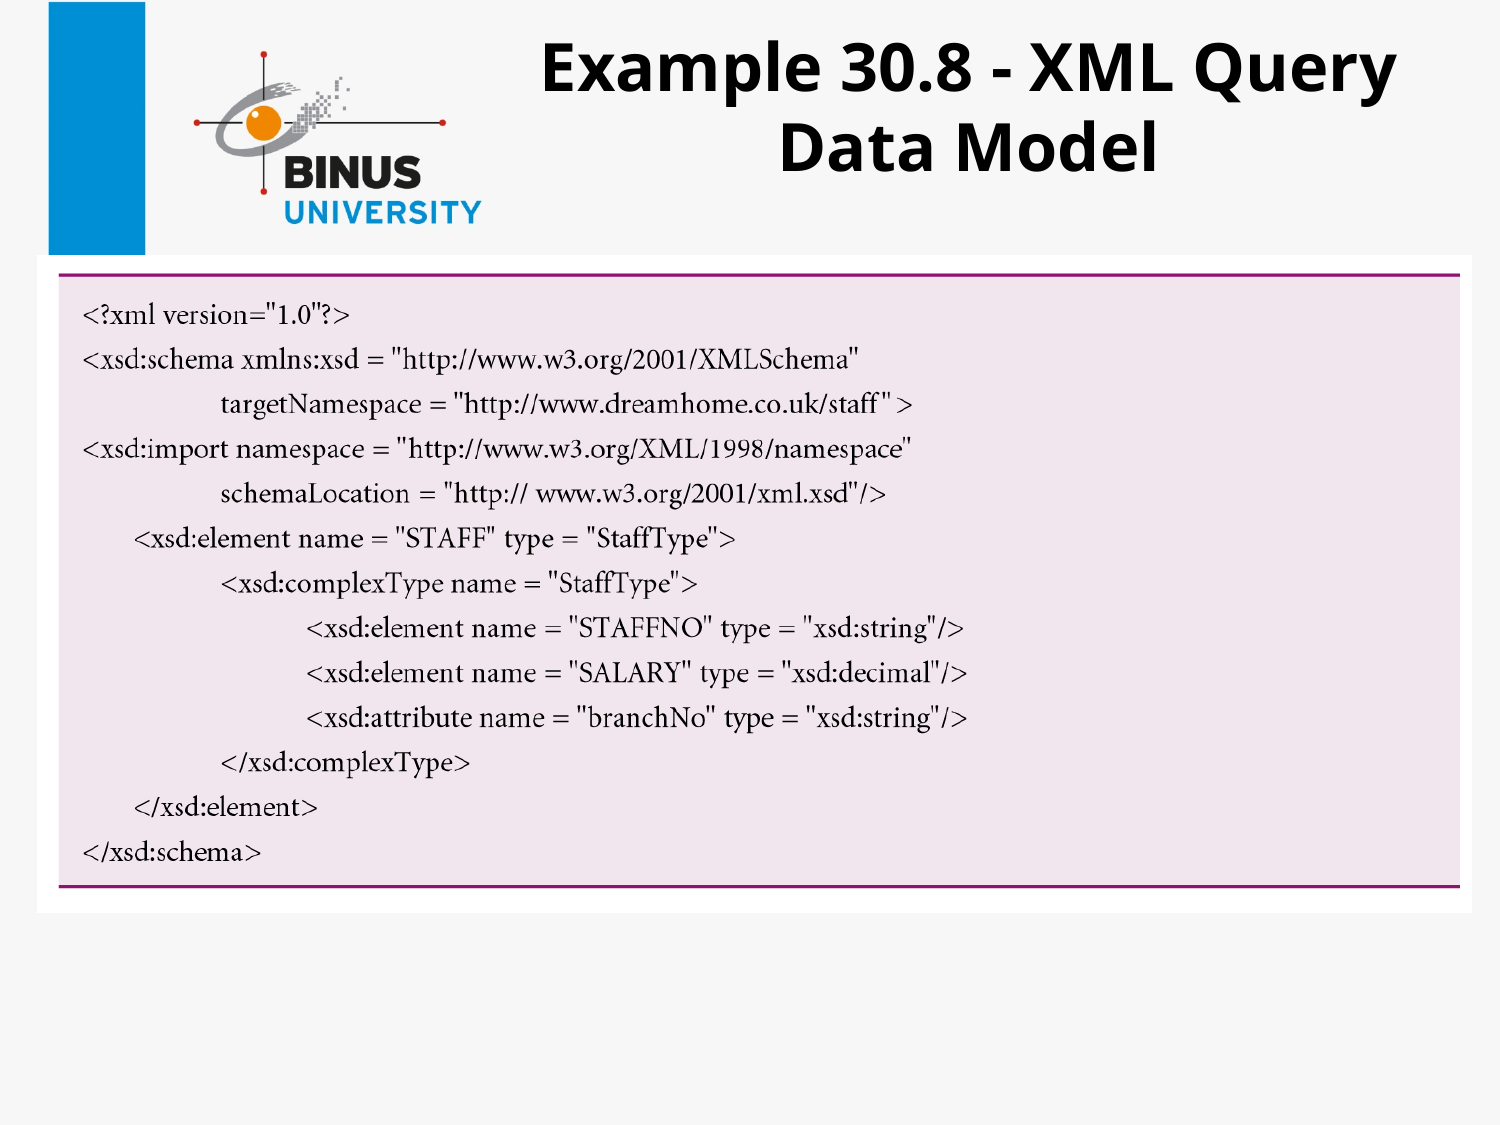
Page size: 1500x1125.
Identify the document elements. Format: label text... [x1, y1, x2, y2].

picture [0, 0, 1500, 845]
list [37, 255, 1472, 913]
title Example 30.8 - XML Query Data Model [450, 59, 1488, 150]
